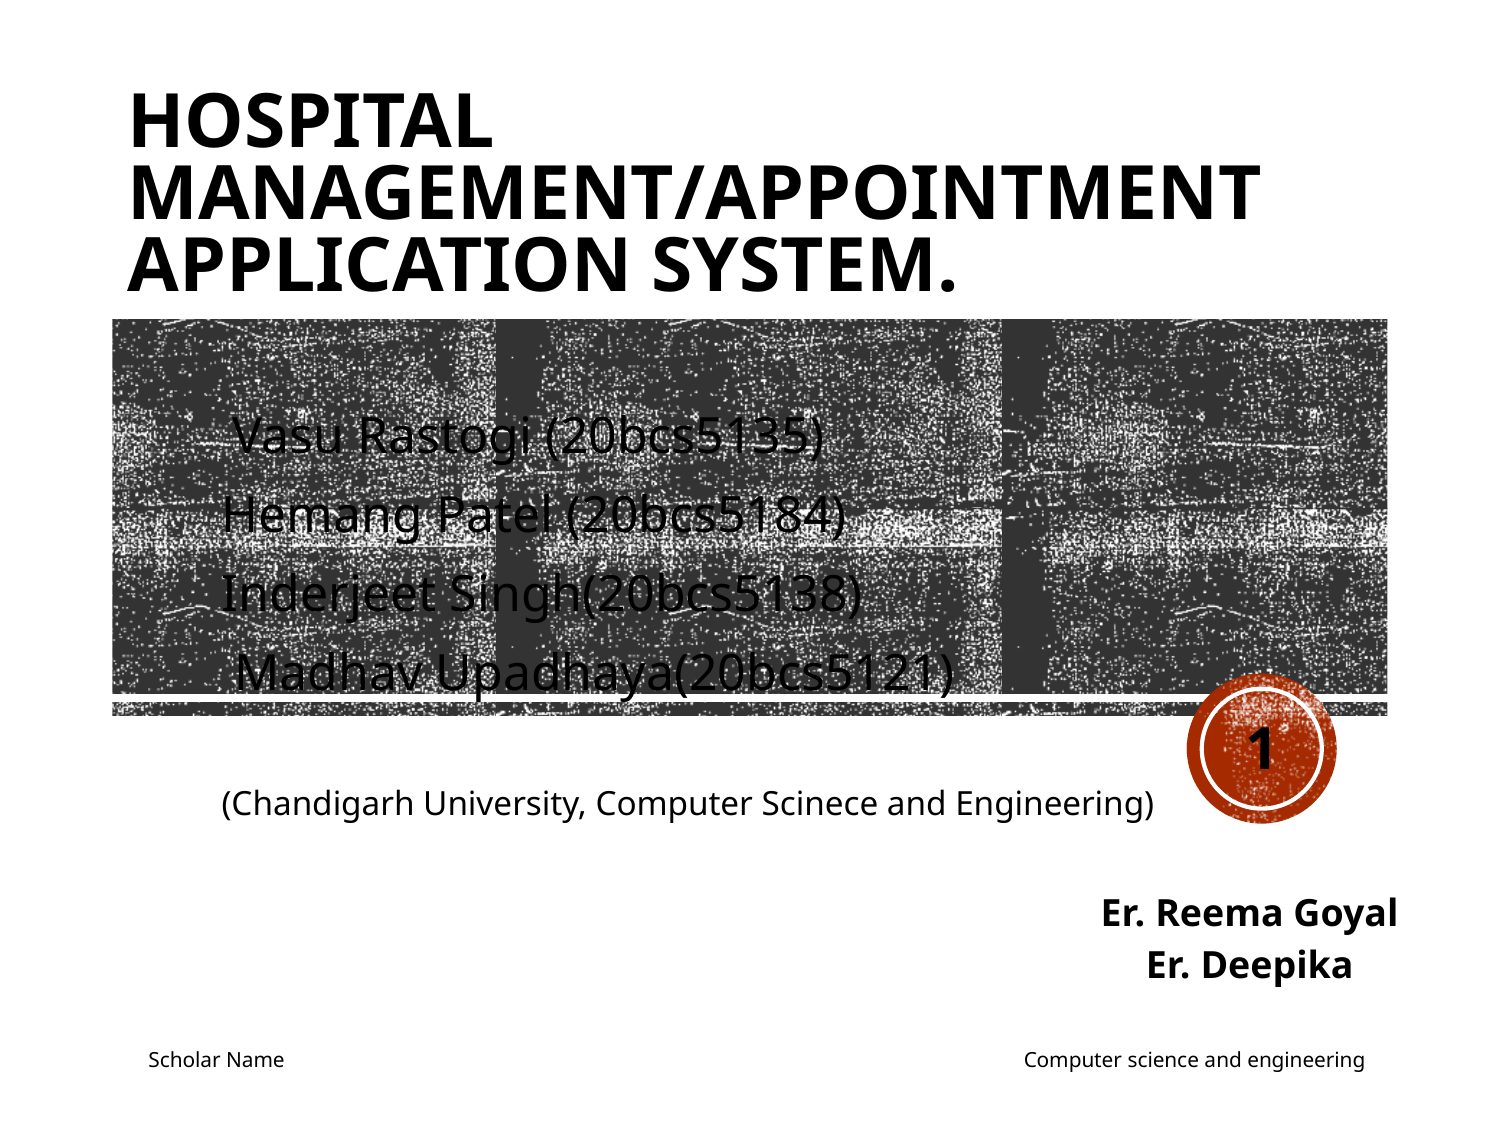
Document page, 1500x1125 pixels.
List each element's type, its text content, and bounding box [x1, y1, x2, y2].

slide_number 1 [1188, 693, 1336, 799]
subtitle Vasu Rastogi (20bcs5135) Hemang Patel (20bcs5184) Inderjeet Singh(20bcs5138) Madhav Upadhaya(20bcs5121) (Chandigarh University, Computer Scinece and Engineering) [206, 402, 1235, 729]
slide_number Computer science and engineering [982, 1028, 1386, 1089]
footer Scholar Name [133, 1028, 912, 1089]
title Hospital Management/Appointment Application System. [112, 77, 1388, 319]
text_box Er. Reema Goyal Er. Deepika [1018, 881, 1482, 1043]
text_box [44, 785, 508, 973]
